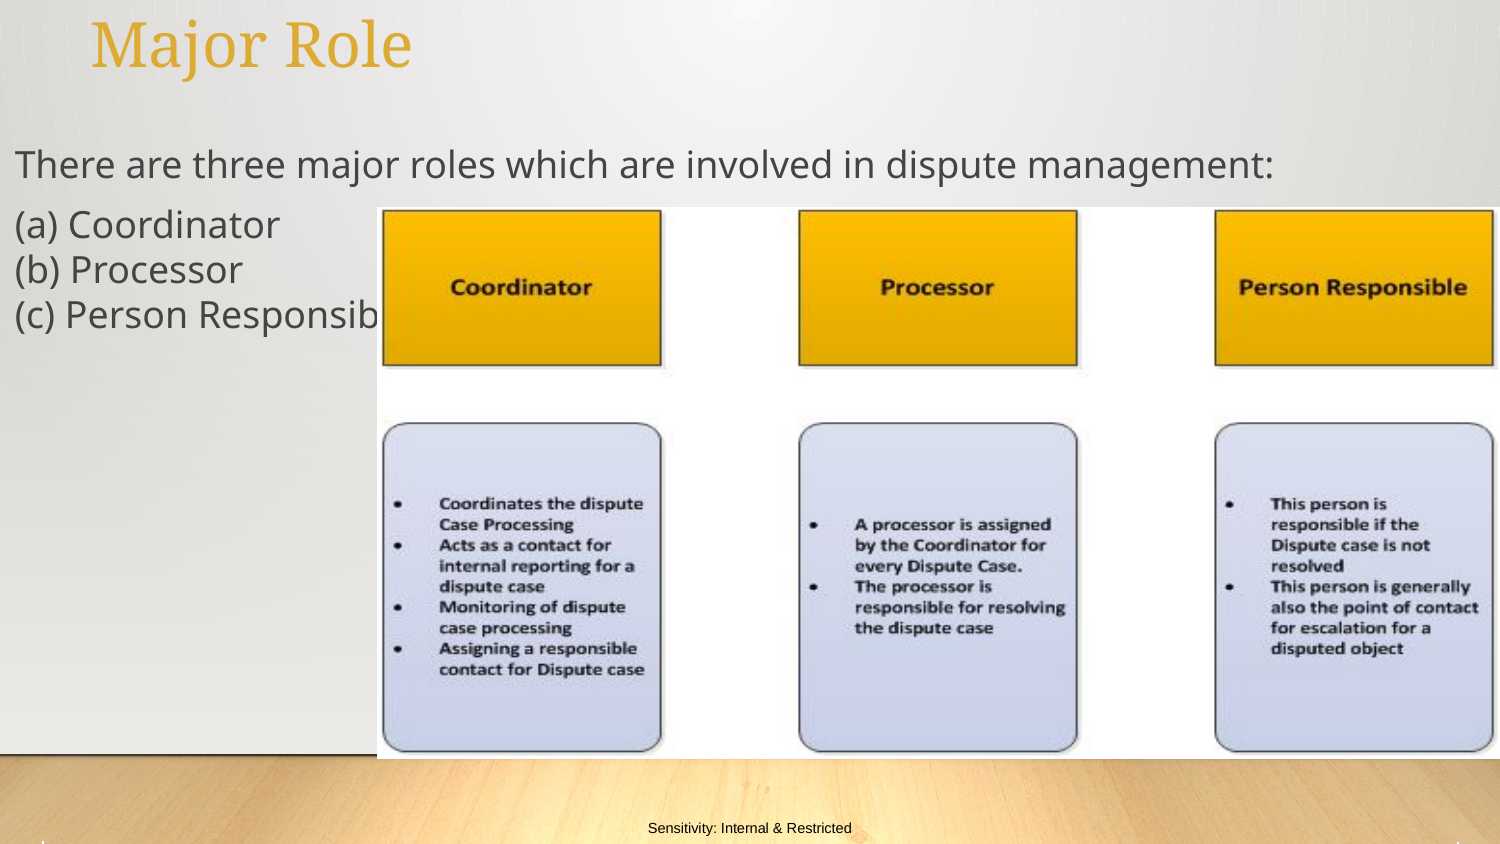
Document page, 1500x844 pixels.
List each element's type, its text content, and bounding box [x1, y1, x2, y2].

text_box There are three major roles which are involved in dispute management: [0, 133, 1293, 194]
title Major Role [74, 5, 1426, 90]
text_box (a) Coordinator (b) Processor (c) Person Responsible [0, 193, 461, 344]
picture [0, 207, 1500, 844]
